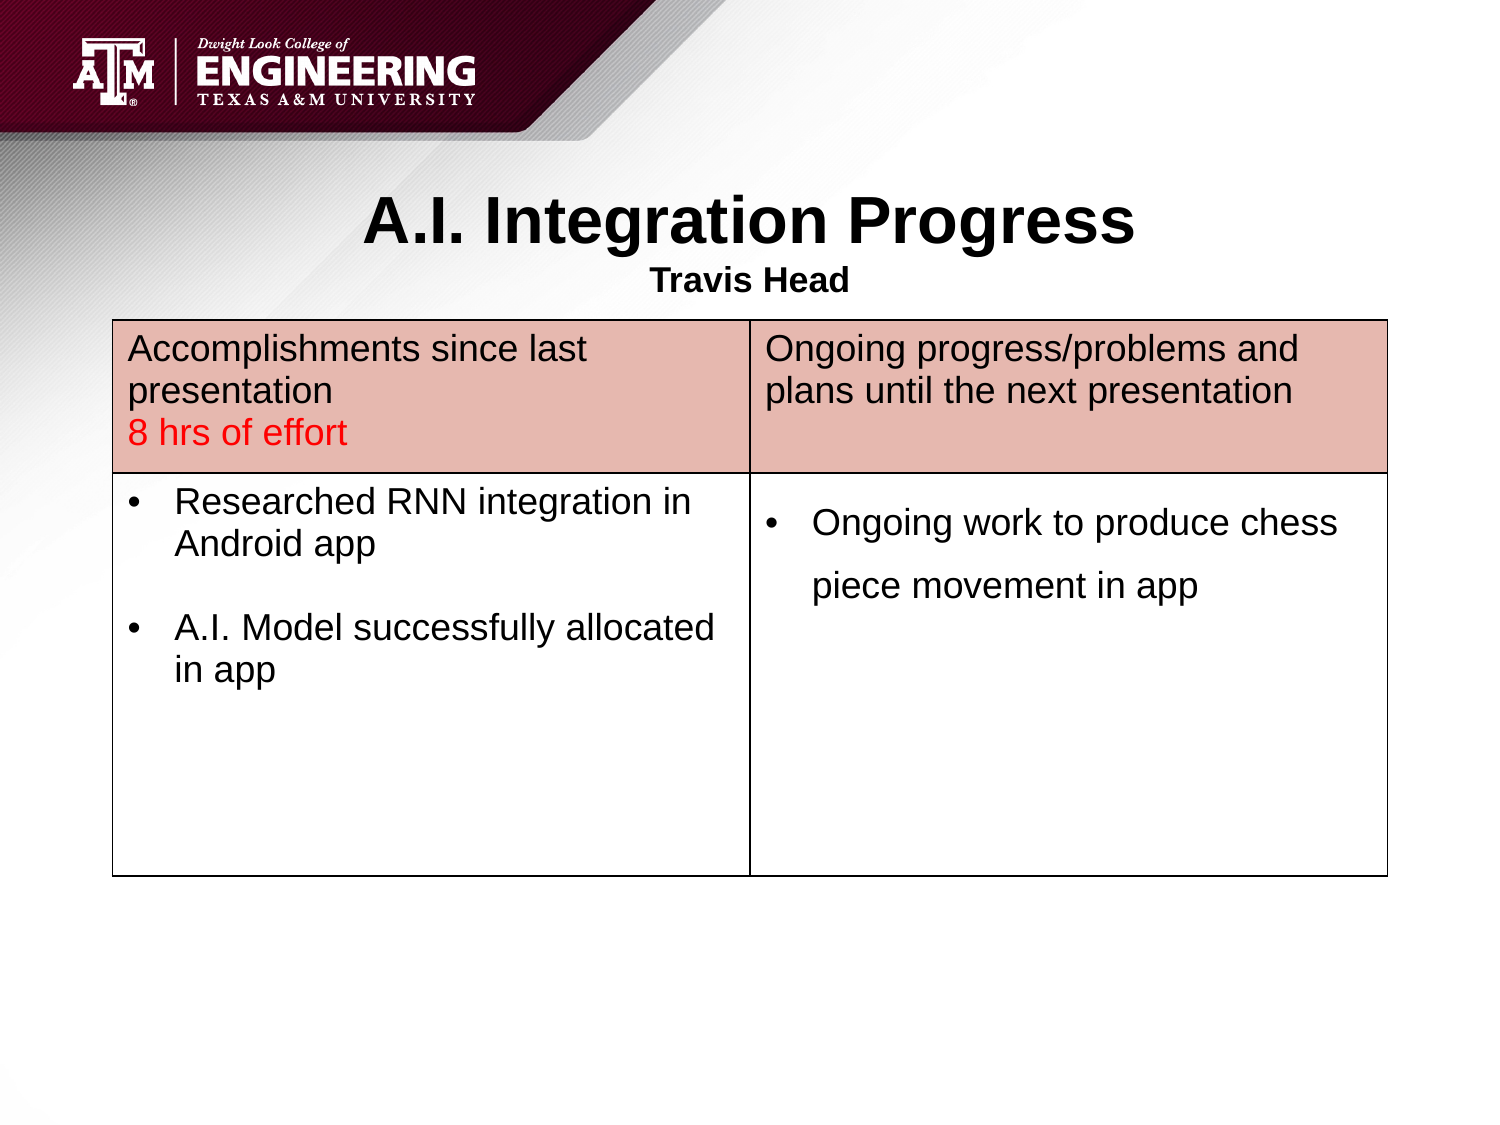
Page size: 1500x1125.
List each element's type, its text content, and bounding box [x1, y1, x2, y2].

table_cell Ongoing work to produce chess piece movement in app [751, 474, 1387, 875]
table_header Ongoing progress/problems and plans until the next presentation [751, 321, 1387, 472]
table_cell Researched RNN integration in Android app A.I. Model successfully allocated in app [113, 474, 749, 875]
table_header Accomplishments since last presentation 8 hrs of effort [113, 321, 749, 472]
picture [0, 0, 1500, 1125]
title A.I. Integration Progress Travis Head [75, 172, 1425, 304]
